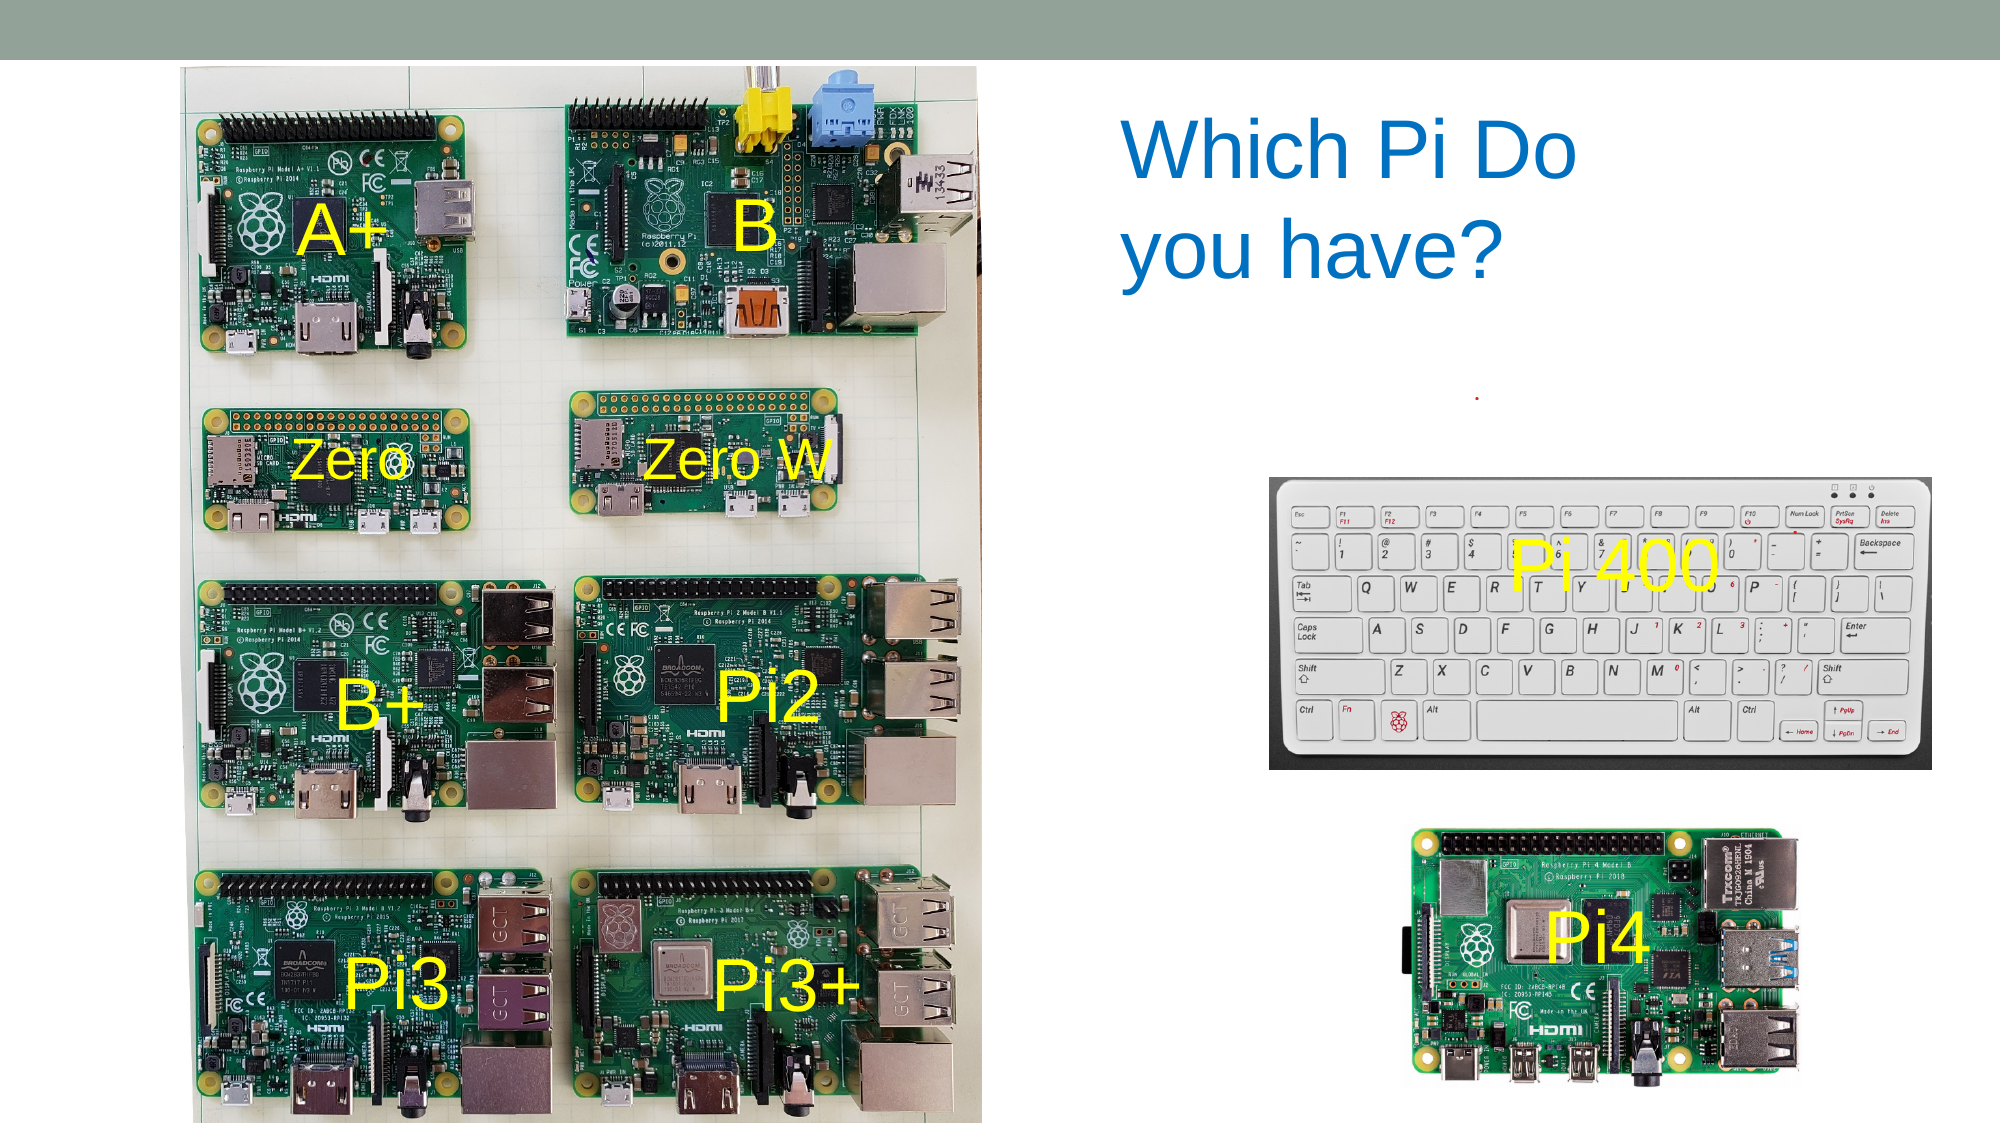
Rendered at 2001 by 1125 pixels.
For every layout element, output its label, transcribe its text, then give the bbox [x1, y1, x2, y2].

picture [1269, 396, 1932, 770]
text_box Which Pi Do you have? [1105, 87, 1713, 303]
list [180, 66, 982, 1124]
picture [1399, 824, 1803, 1088]
